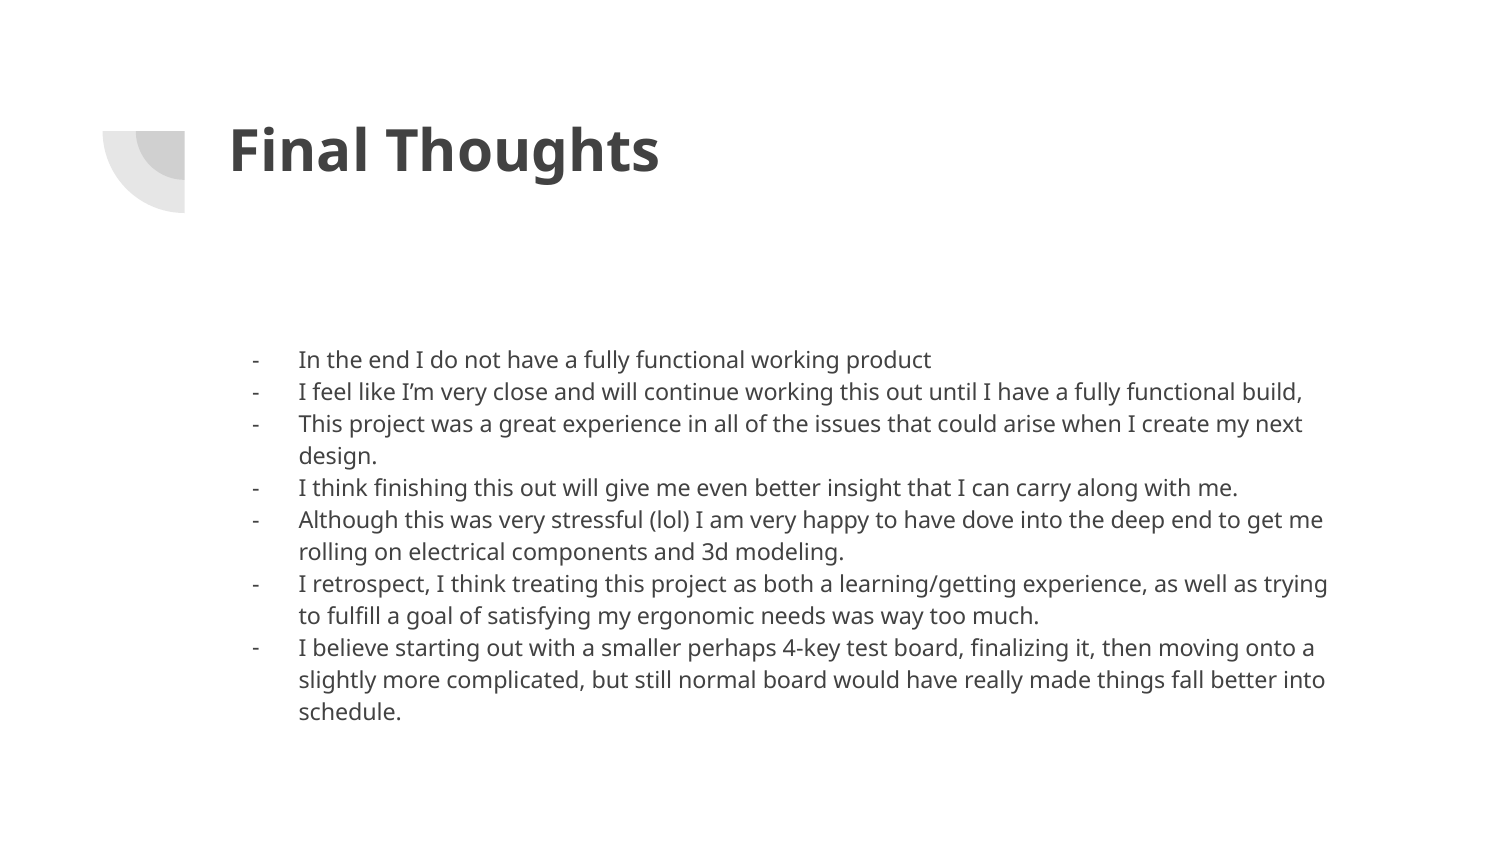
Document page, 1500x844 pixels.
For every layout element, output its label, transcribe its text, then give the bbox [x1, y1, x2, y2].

title Final Thoughts [213, 98, 1368, 263]
list In the end I do not have a fully functional working product I feel like I’m very close and will continue working this out until I have a fully functional build, This project was a great experience in all of the issues that could arise when I create my next design. I think finishing this out will give me even better insight that I can carry along with me. Although this was very stressful (lol) I am very happy to have dove into the deep end to get me rolling on electrical components and 3d modeling. I retrospect, I think treating this project as both a learning/getting experience, as well as trying to fulfill a goal of satisfying my ergonomic needs was way too much. I believe starting out with a smaller perhaps 4-key test board, finalizing it, then moving onto a slightly more complicated, but still normal board would have really made things fall better into schedule. [213, 326, 1368, 744]
